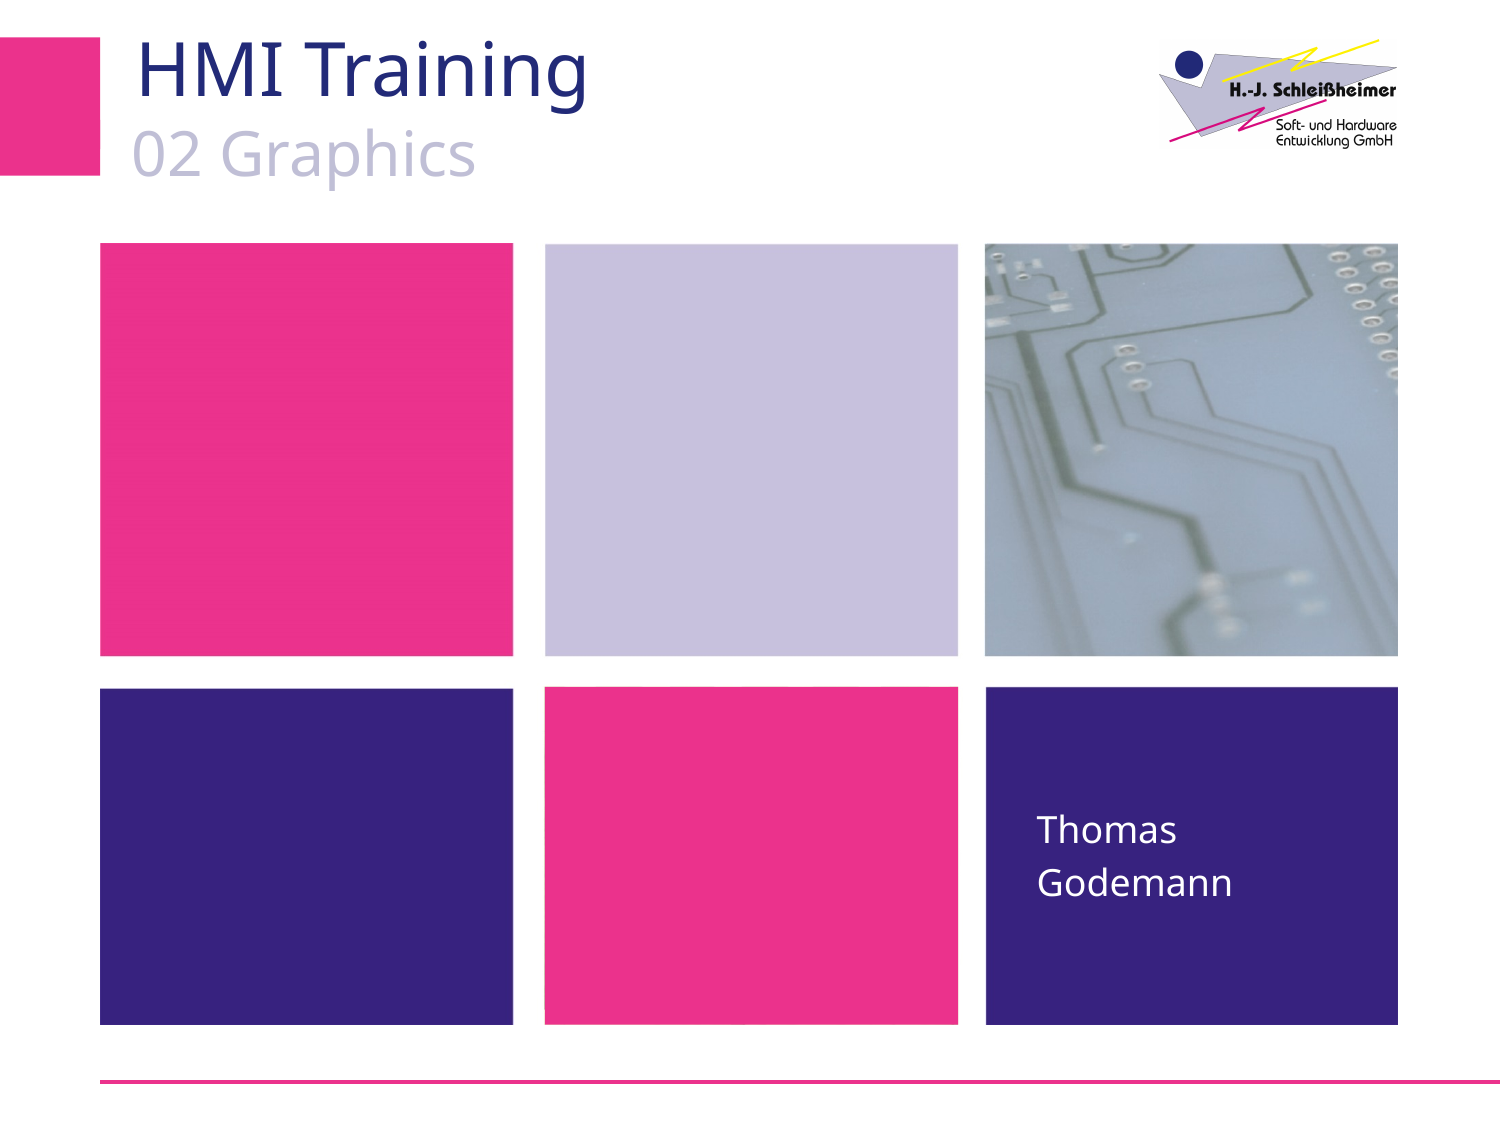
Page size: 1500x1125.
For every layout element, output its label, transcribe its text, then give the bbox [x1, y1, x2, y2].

title HMI Training [135, 21, 1176, 122]
subtitle 02 Graphics [131, 113, 1175, 190]
list Thomas Godemann [1021, 798, 1377, 1000]
picture [1175, 39, 1397, 149]
picture [100, 243, 1398, 1025]
